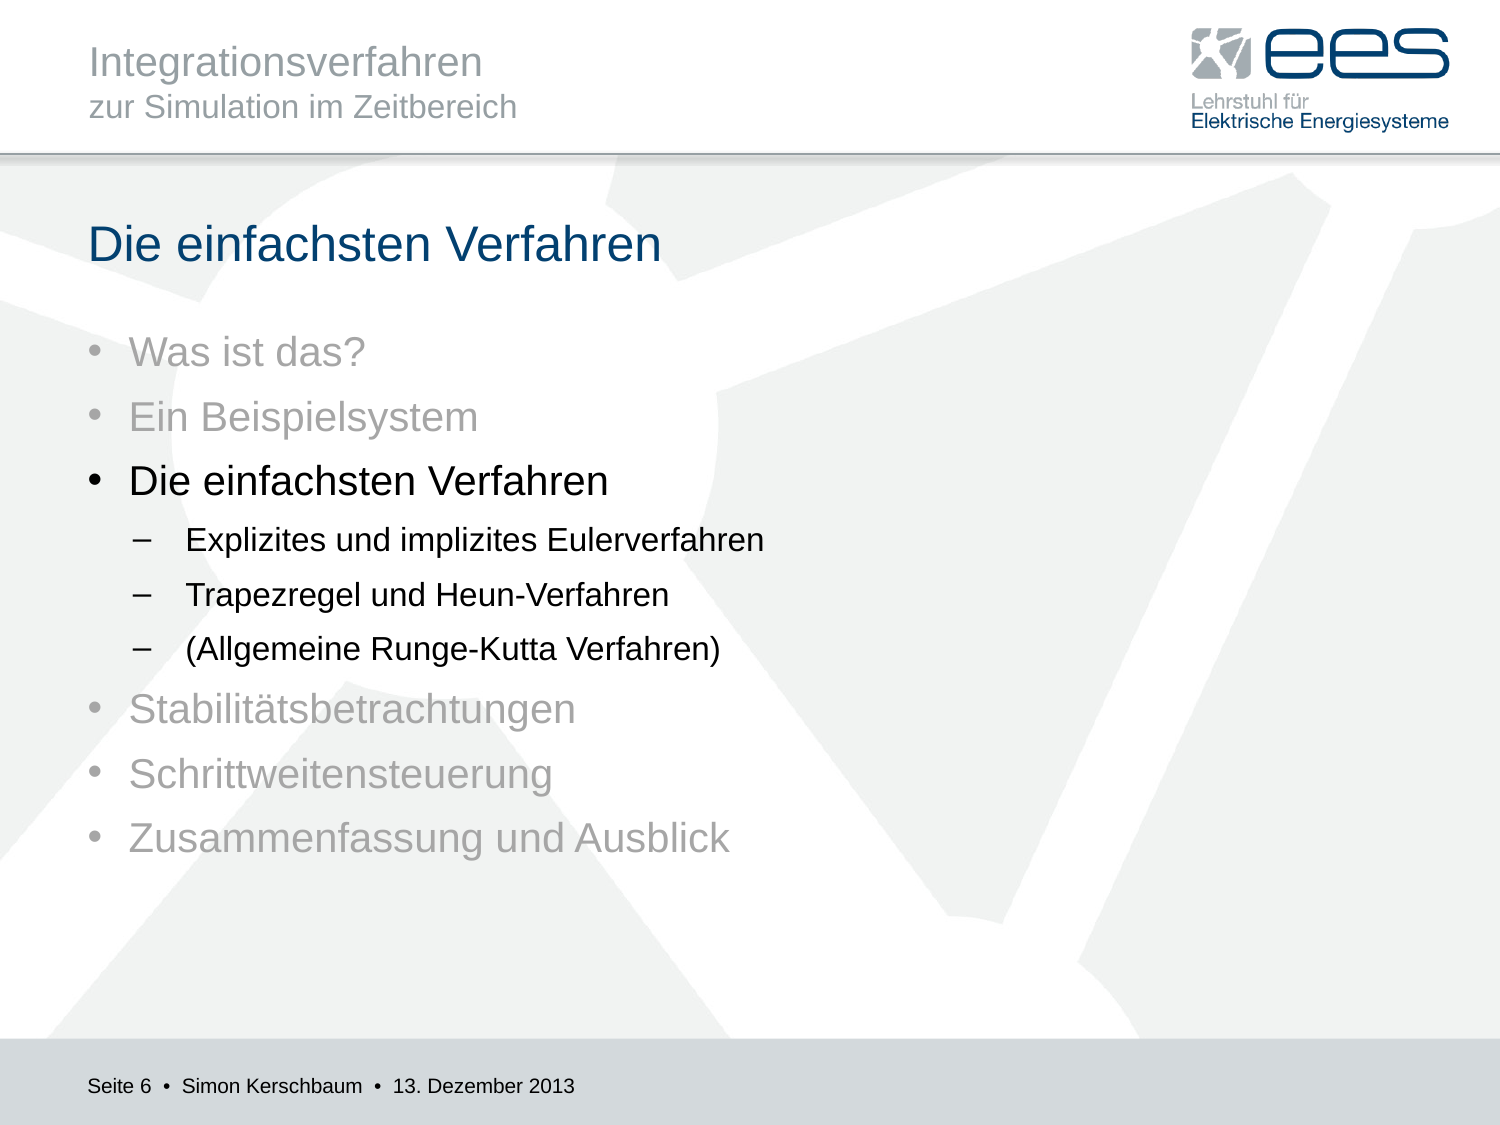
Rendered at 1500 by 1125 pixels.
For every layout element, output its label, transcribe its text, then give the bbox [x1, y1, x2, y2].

picture [0, 155, 1500, 1038]
list Was ist das? Ein Beispielsystem Die einfachsten Verfahren Explizites und implizites Eulerverfahren Trapezregel und Heun-Verfahren (Allgemeine Runge-Kutta Verfahren) Stabilitätsbetrachtungen Schrittweitensteuerung Zusammenfassung und Ausblick [87, 324, 1413, 952]
title Die einfachsten Verfahren [87, 180, 1413, 302]
